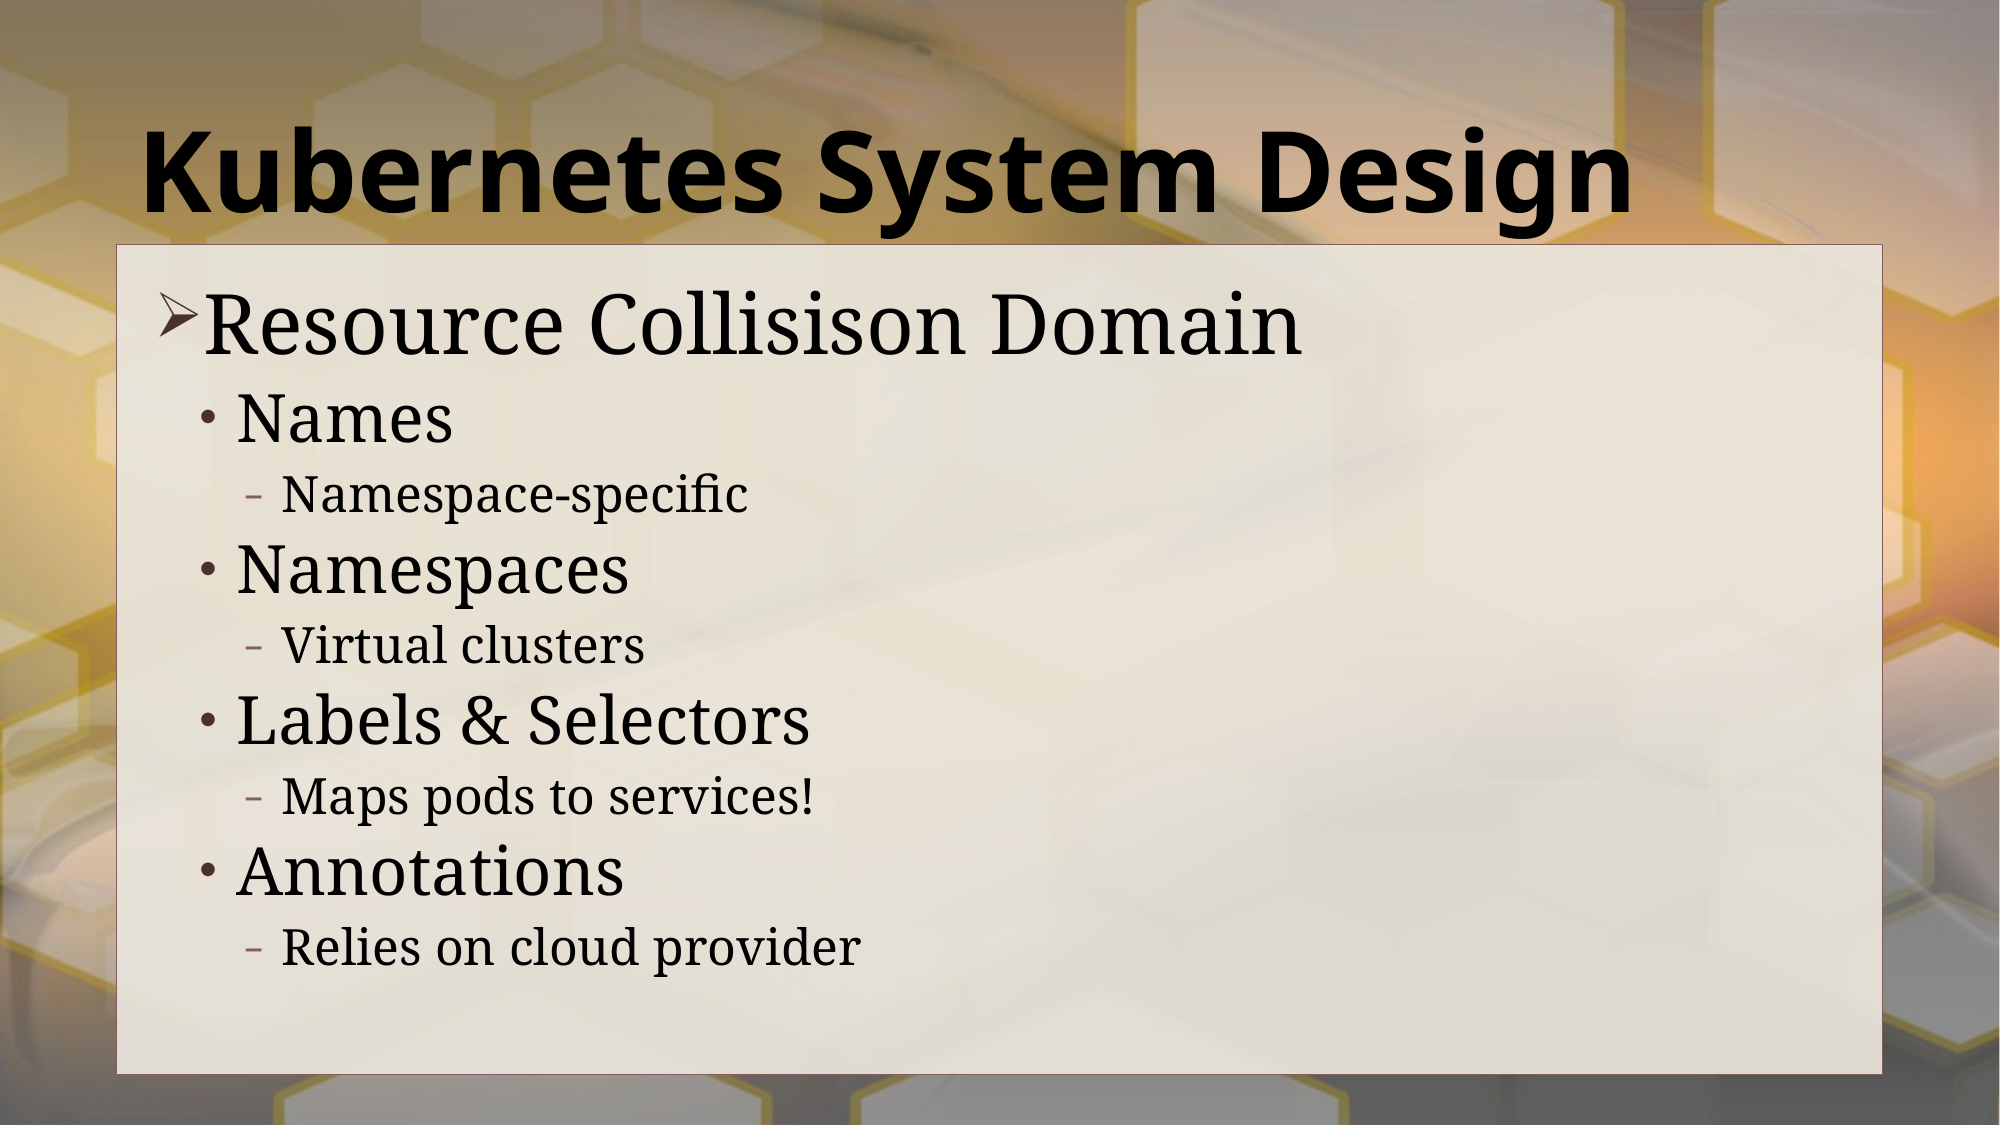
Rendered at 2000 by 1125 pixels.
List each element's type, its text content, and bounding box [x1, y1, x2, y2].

title Kubernetes System Design [122, 57, 1883, 244]
list Resource Collisison Domain Names Namespace-specific Namespaces Virtual clusters Labels & Selectors Maps pods to services! Annotations Relies on cloud provider [116, 244, 1883, 1075]
picture [0, 0, 2000, 1125]
